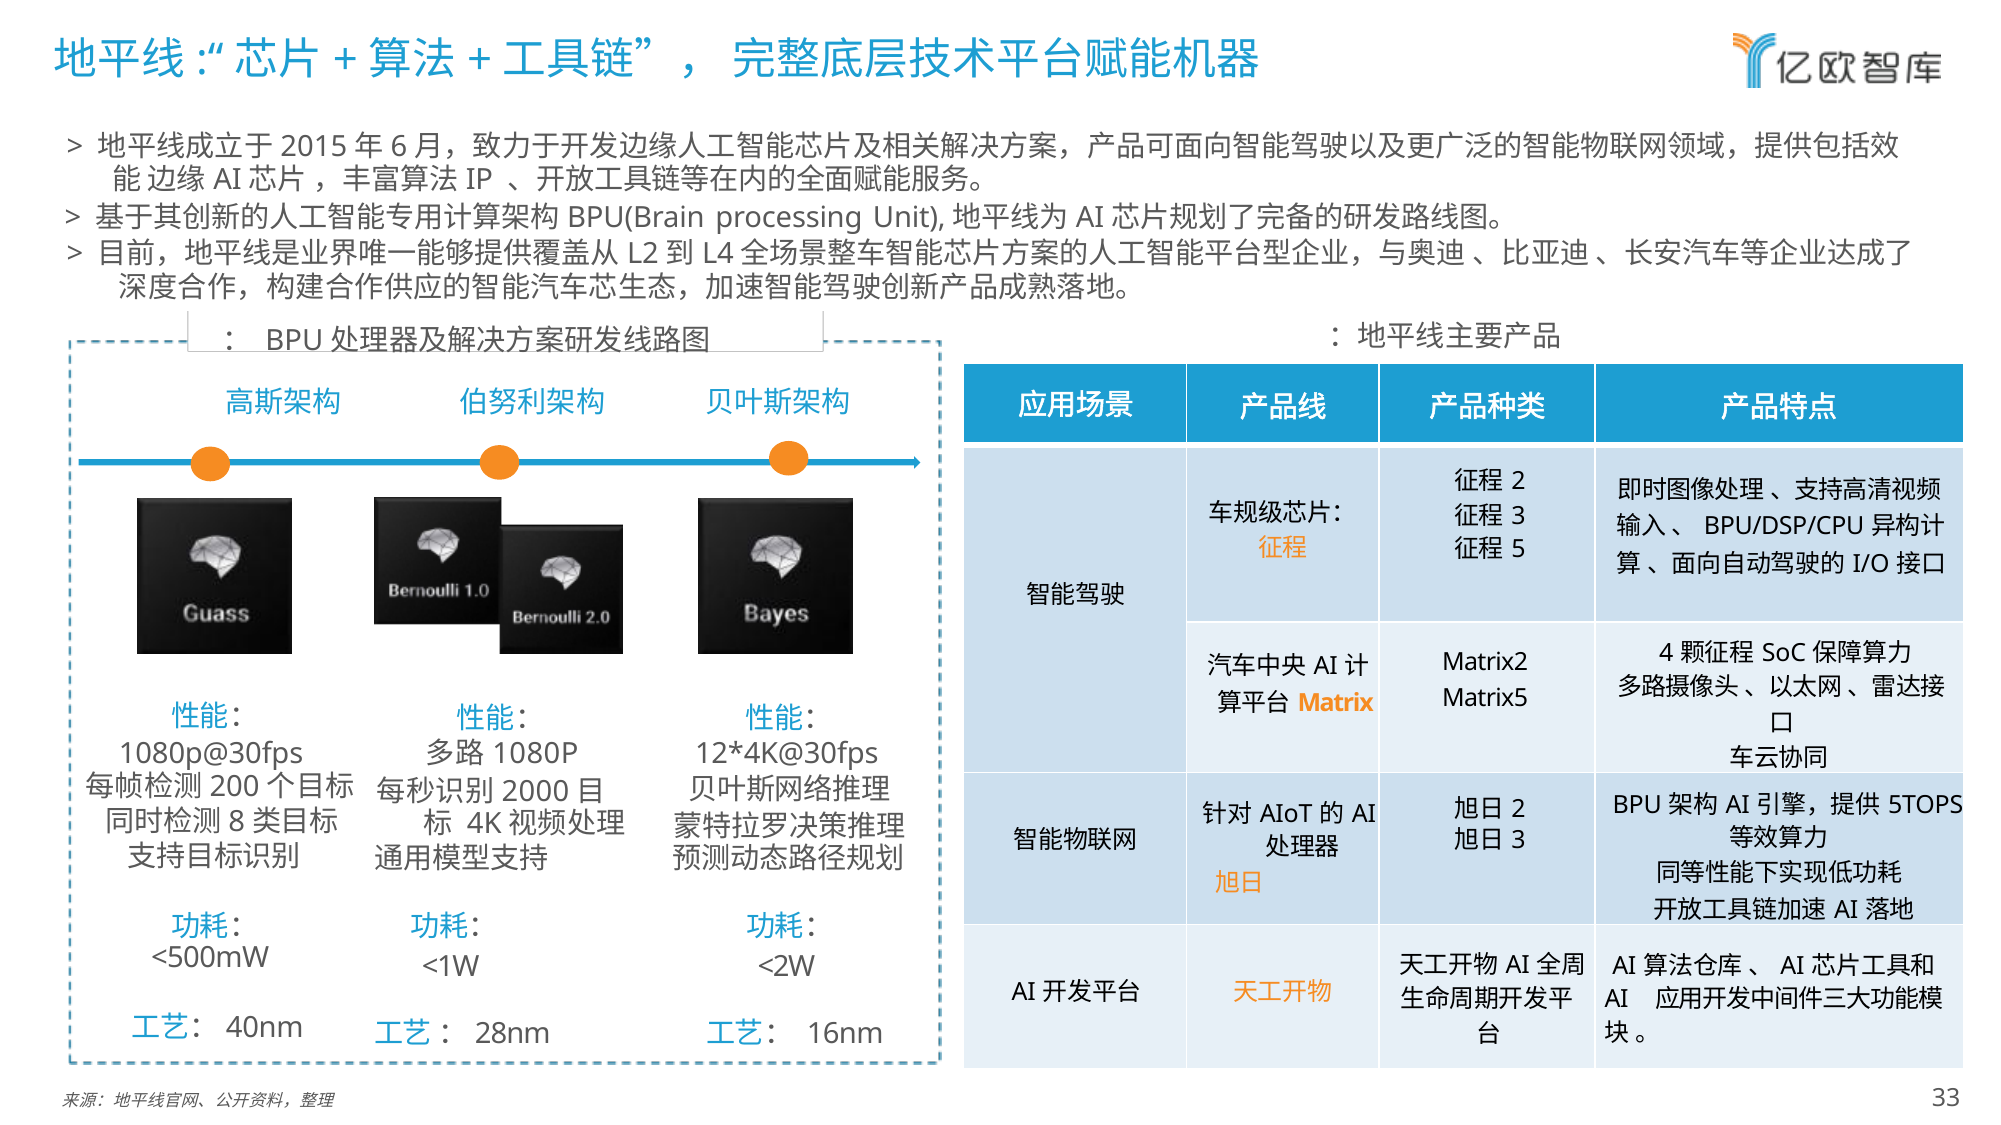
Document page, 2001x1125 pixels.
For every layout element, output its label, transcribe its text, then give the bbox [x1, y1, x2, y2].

table_cell 征程2 征程3 征程5 [1380, 448, 1594, 621]
text_box 地平线:“芯片+算法+工具链”， 完整底层技术平台赋能机器 [51, 27, 1951, 90]
table_cell 天工开物 [1187, 925, 1378, 1068]
picture [1733, 33, 1941, 88]
table_cell BPU架构AI引擎，提供5TOPS 等效算力 同等性能下实现低功耗 开放工具链加速AI落地 [1596, 773, 1963, 924]
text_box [68, 311, 942, 1065]
table_cell 4颗征程SoC保障算力 多路摄像头 、以太网 、雷达接 口 车云协同 [1596, 623, 1963, 772]
table_cell 汽车中央AI计 算平台Matrix [1187, 623, 1378, 772]
table_cell 车规级芯片： 征程 [1187, 448, 1378, 621]
text_box ：地平线主要产品 [1326, 319, 1681, 354]
table_header 产品种类 [1380, 364, 1594, 442]
table_cell 智能驾驶 [964, 448, 1186, 772]
table_header 产品特点 [1596, 364, 1963, 442]
table_cell 天工开物AI全周 生命周期开发平 台 [1380, 925, 1594, 1068]
table_cell 针对AIoT的AI 处理器 旭日 [1187, 773, 1378, 924]
table_header 应用场景 [964, 364, 1186, 442]
table_header 产品线 [1187, 364, 1378, 442]
table_cell AI算法仓库 、AI芯片工具和AI 应用开发中间件三大功能模块 。 [1596, 925, 1963, 1068]
text_box 来源：地平线官网、公开资料，整理 [59, 1085, 402, 1112]
text_box 33 [1929, 1084, 1964, 1114]
text_box > 地平线成立于2015年6月，致力于开发边缘人工智能芯片及相关解决方案，产品可面向智能驾驶以及更广泛的智能物联网领域，提供包括效能 边缘AI芯片 ，丰富算法IP 、开放工具链等在内的全面赋能服务。 > 基于其创新的人工智能专用计算架构BPU(Brain processing Unit),地平线为AI芯片规划了完备的研发路线图。 > 目前，地平线是业界唯一能够提供覆盖从L2到L4全场景整车智能芯片方案的人工智能平台型企业，与奥迪 、比亚迪 、长安汽车等企业达成了 深度合作，构建合作供应的智能汽车芯生态，加速智能驾驶创新产品成熟落地。 [64, 127, 1926, 307]
table_cell AI开发平台 [964, 925, 1186, 1068]
table_cell Matrix2 Matrix5 [1380, 623, 1594, 772]
table_cell 智能物联网 [964, 773, 1186, 924]
table_cell 旭日2 旭日3 [1380, 773, 1594, 924]
table_cell 即时图像处理 、支持高清视频 输入 、BPU/DSP/CPU异构计 算 、面向自动驾驶的I/O接口 [1596, 448, 1963, 621]
